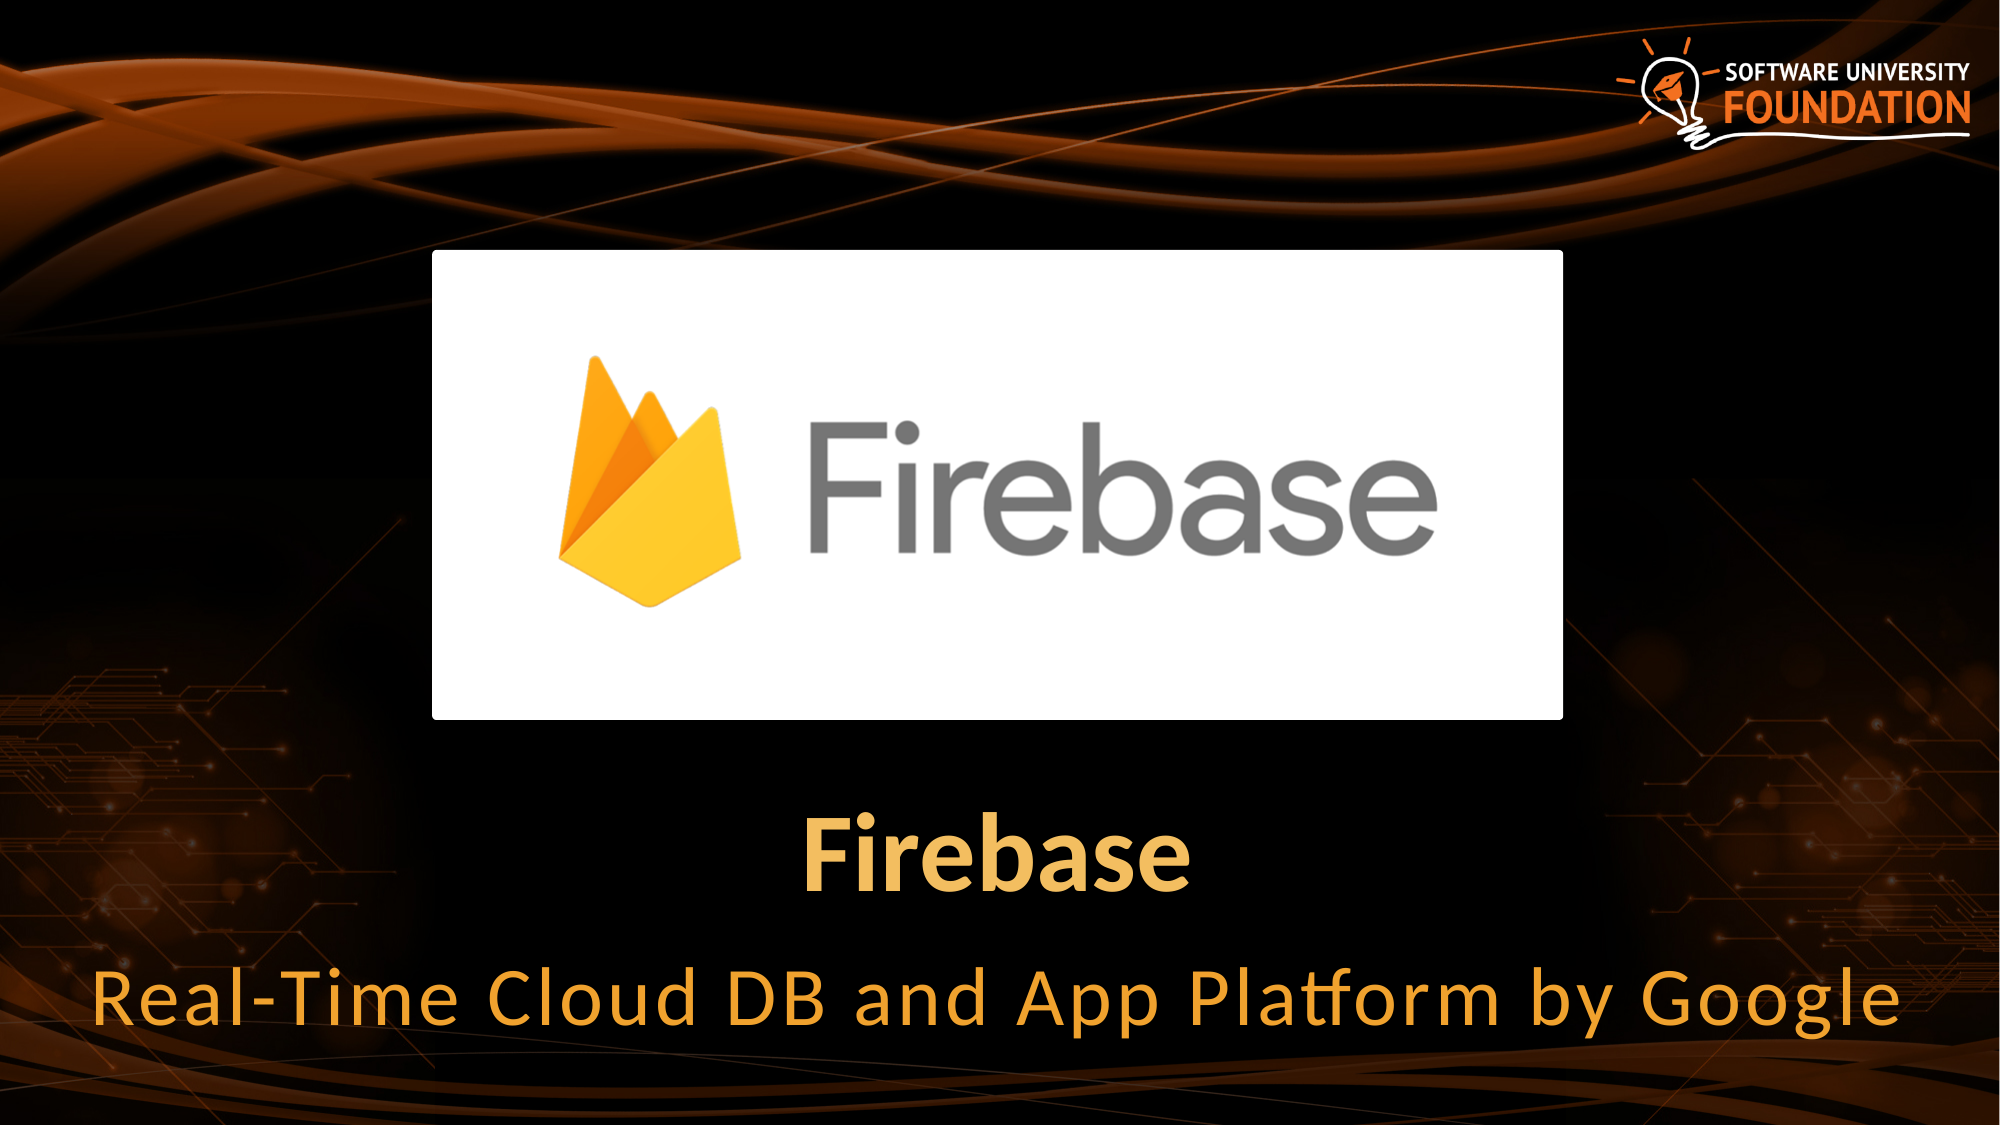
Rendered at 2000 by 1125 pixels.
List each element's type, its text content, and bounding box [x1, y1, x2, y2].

picture [0, 0, 2000, 1125]
list Real-Time Cloud DB and App Platform by Google [45, 931, 1950, 1050]
title Firebase [45, 787, 1950, 923]
